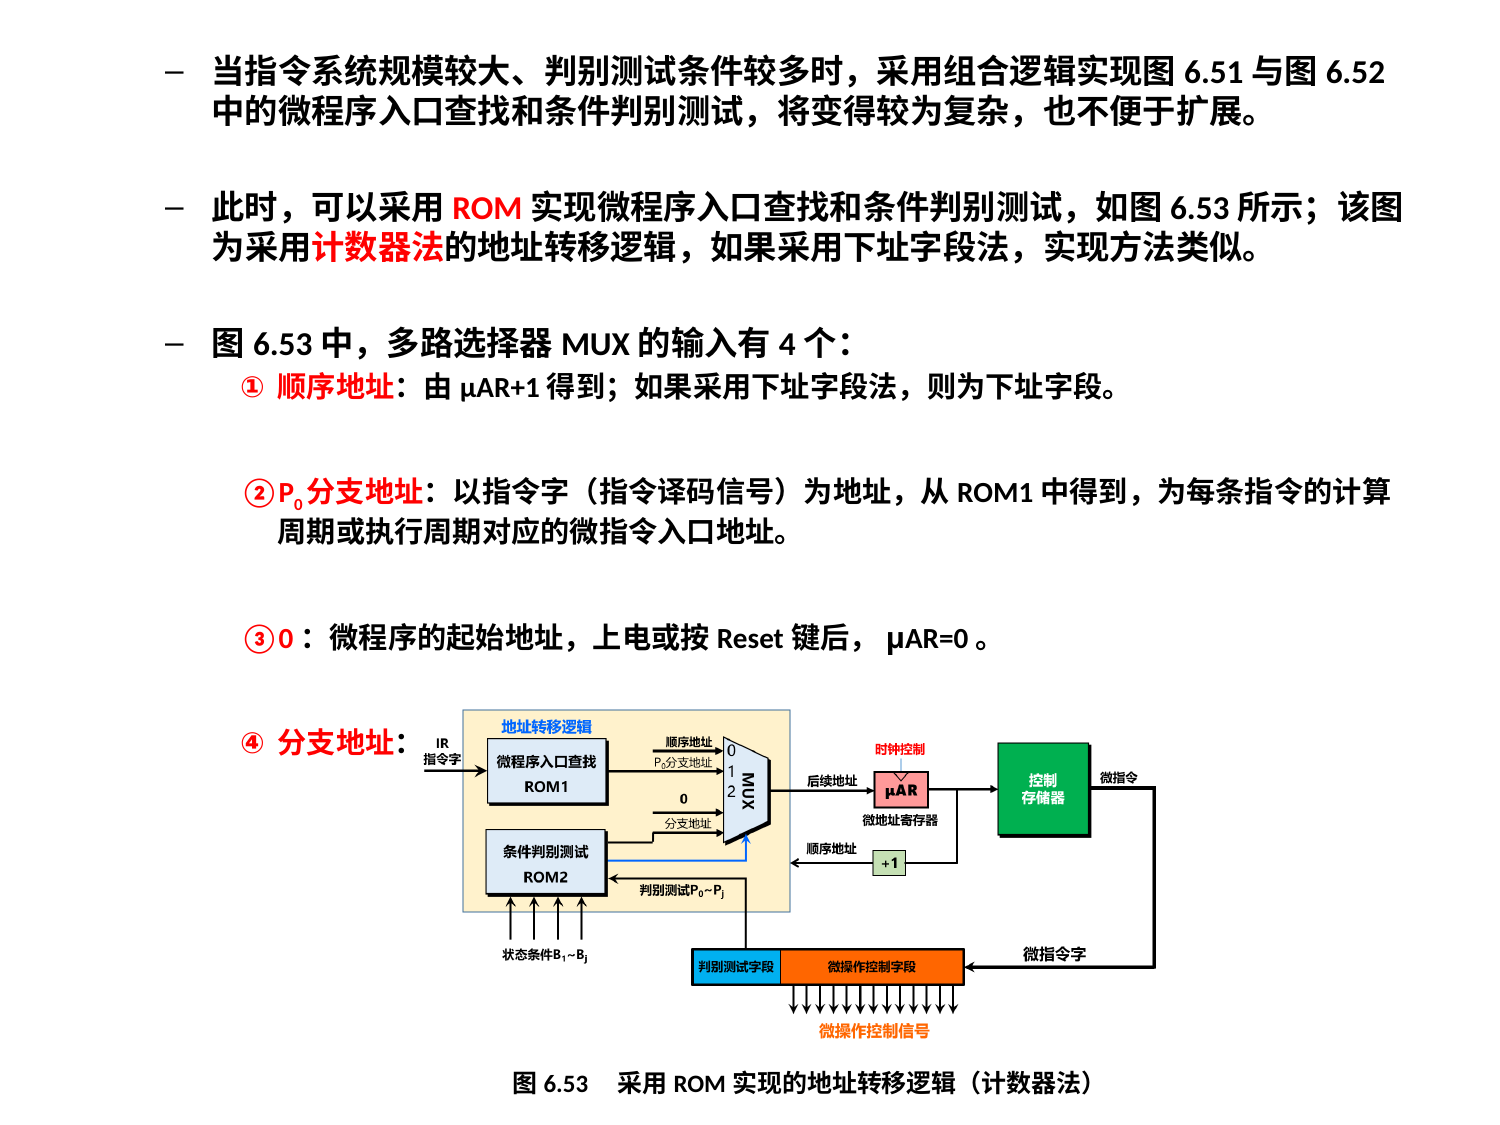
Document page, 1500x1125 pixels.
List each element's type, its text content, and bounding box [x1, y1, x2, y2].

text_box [407, 692, 1170, 1107]
list 当指令系统规模较大、判别测试条件较多时，采用组合逻辑实现图6.51与图6.52中的微程序入口查找和条件判别测试，将变得较为复杂，也不便于扩展。 此时，可以采用ROM实现微程序入口查找和条件判别测试，如图6.53所示；该图为采用计数器法的地址转移逻辑，如果采用下址字段法，实现方法类似。 图6.53中，多路选择器MUX的输入有4个： 顺序地址：由μAR+1得到；如果采用下址字段法，则为下址字段。 P0分支地址：以指令字（指令译码信号）为地址，从ROM1中得到，为每条指令的计算周期或执行周期对应的微指令入口地址。 0：微程序的起始地址，上电或按Reset键后，μAR=0。 分支地址：为P1、P2、…、Pend判别测试位对应的分支地址。 [75, 42, 1425, 858]
